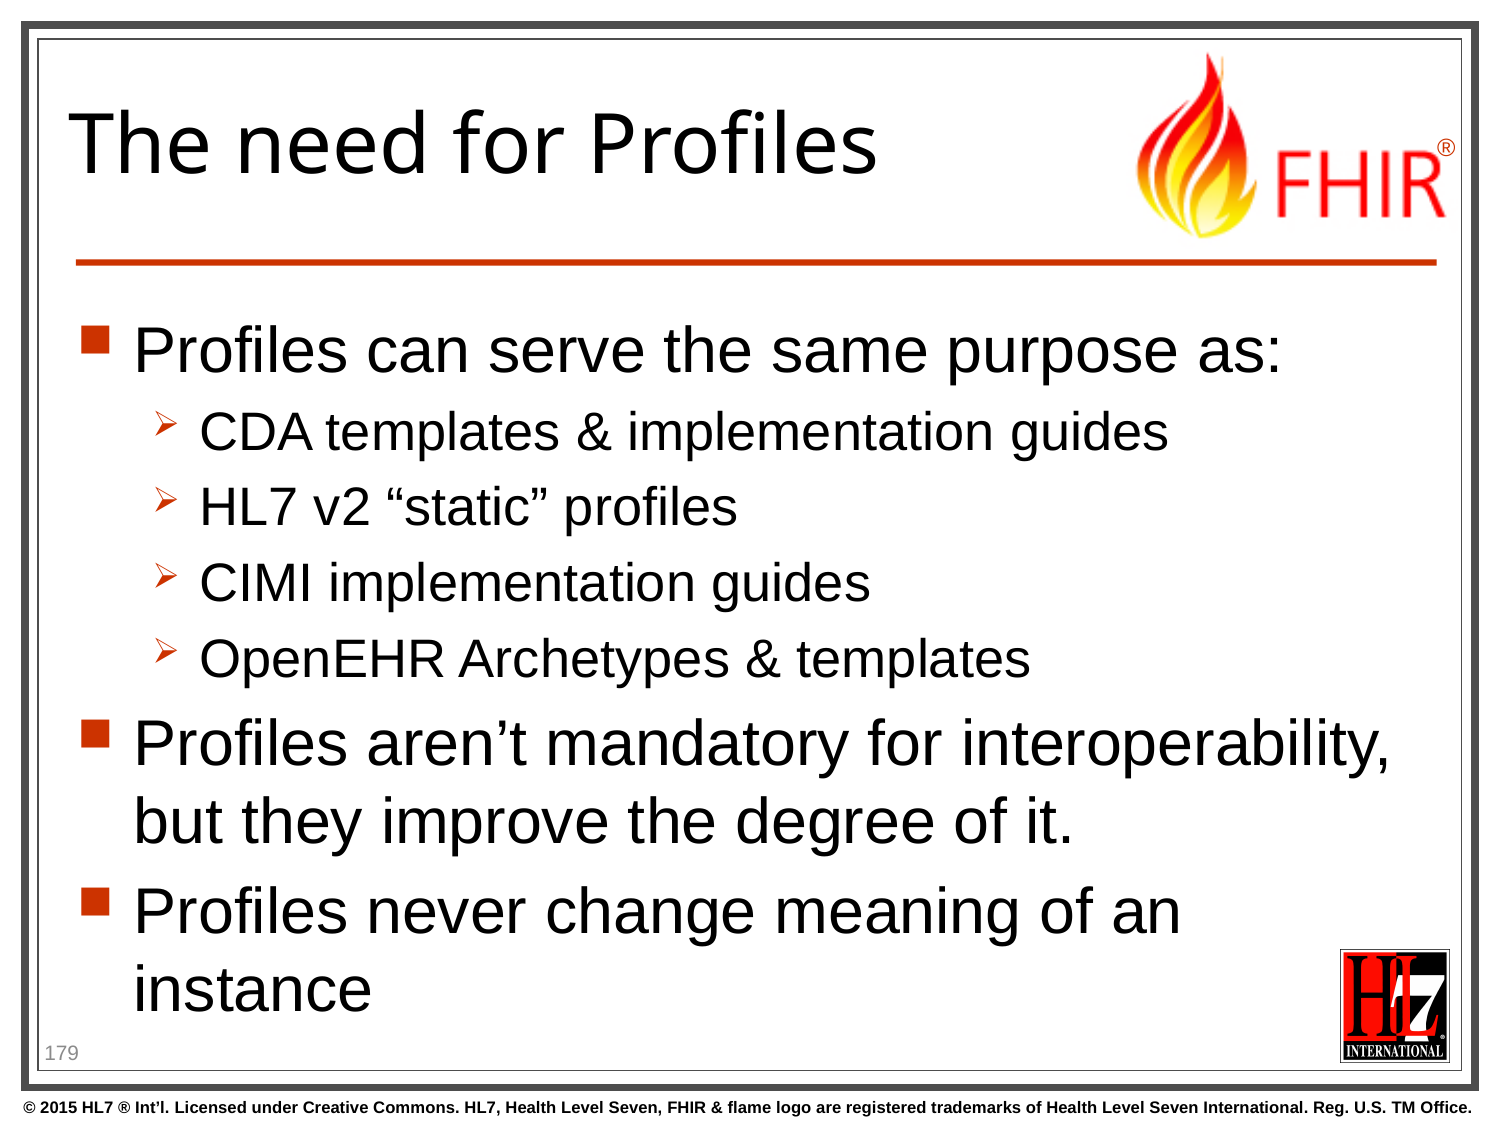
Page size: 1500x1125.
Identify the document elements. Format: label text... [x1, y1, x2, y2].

picture [1124, 42, 1458, 249]
picture [1340, 949, 1450, 1063]
title The need for Profiles [53, 54, 1128, 244]
list Profiles can serve the same purpose as: CDA templates & implementation guides HL7 v2 “static” profiles CIMI implementation guides OpenEHR Archetypes & templates Profiles aren’t mandatory for interoperability, but they improve the degree of it. Profiles never change meaning of an instance [62, 299, 1438, 1059]
slide_number 179 [29, 1034, 148, 1071]
